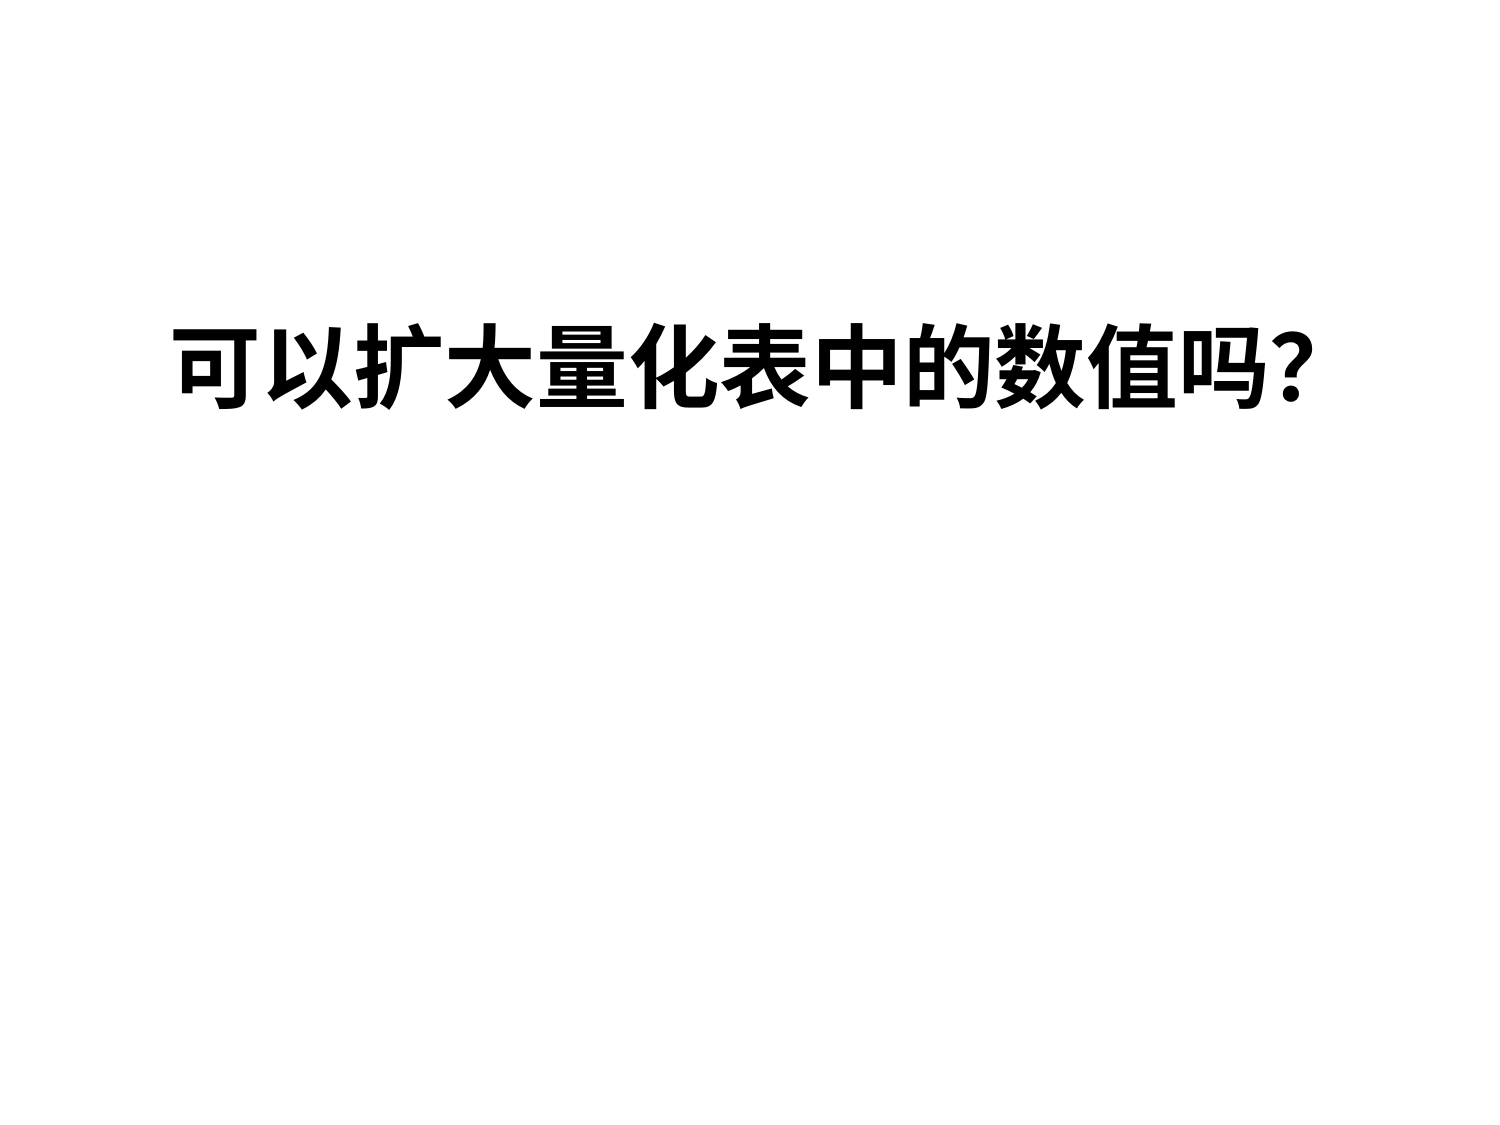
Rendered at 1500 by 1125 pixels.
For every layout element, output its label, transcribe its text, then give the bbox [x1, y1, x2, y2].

text_box 可以扩大量化表中的数值吗？ [154, 302, 1378, 428]
